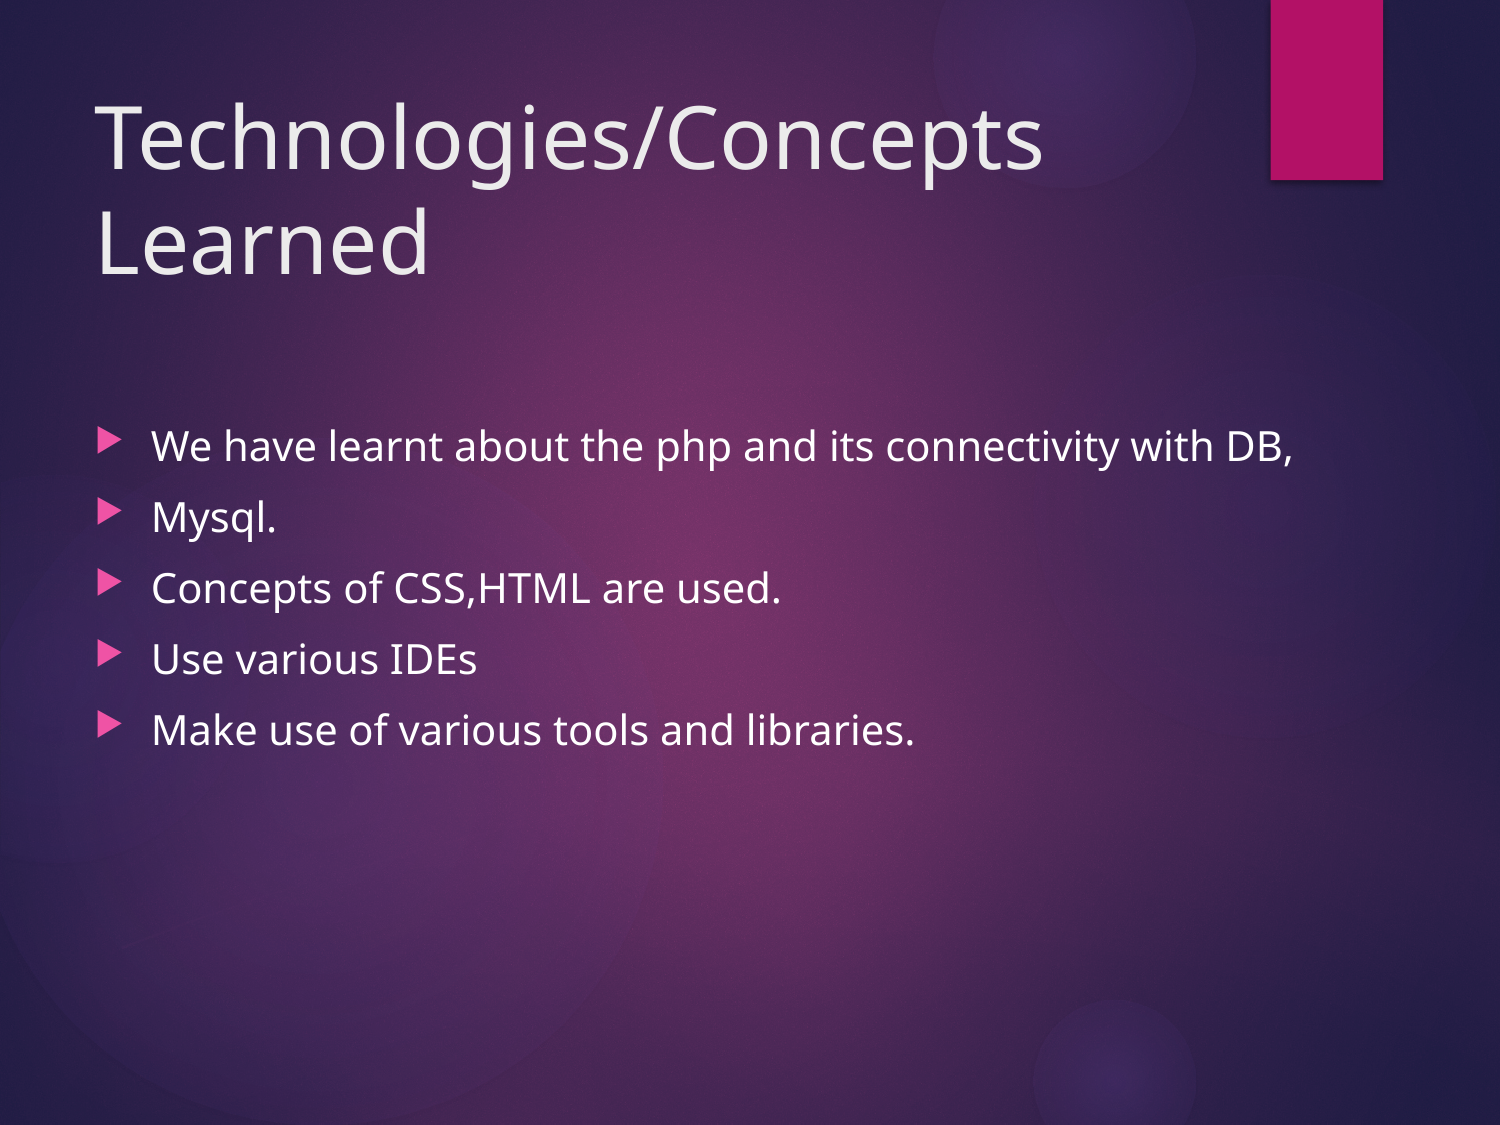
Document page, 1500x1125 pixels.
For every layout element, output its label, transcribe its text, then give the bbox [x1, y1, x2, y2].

title Technologies/Concepts Learned [79, 74, 1237, 304]
list We have learnt about the php and its connectivity with DB, Mysql. Concepts of CSS,HTML are used. Use various IDEs Make use of various tools and libraries. [79, 412, 1313, 1101]
